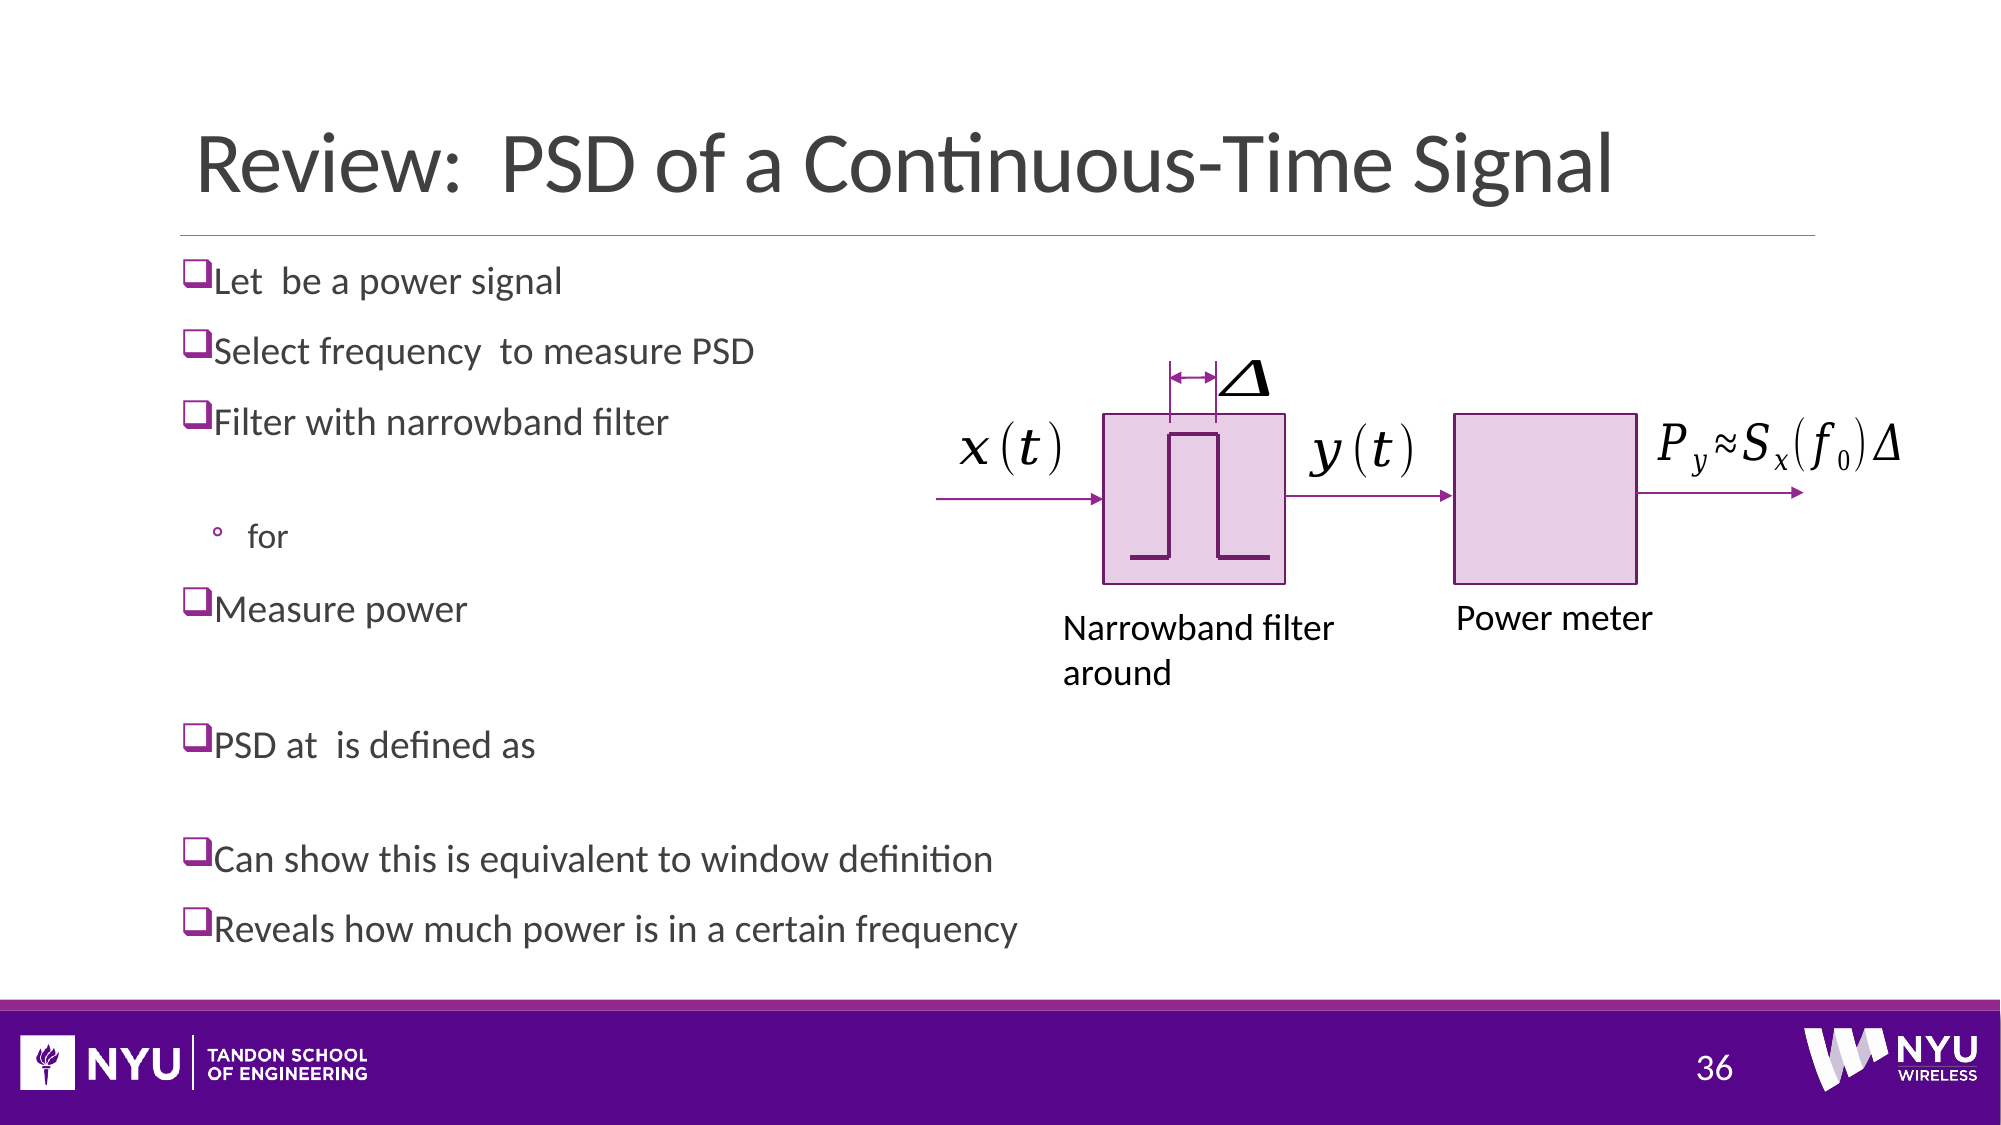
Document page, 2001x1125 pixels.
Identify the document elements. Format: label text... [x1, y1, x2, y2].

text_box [1129, 433, 1271, 559]
title Review: PSD of a Continuous-Time Signal [180, 47, 1830, 218]
slide_number 36 [1533, 1035, 1749, 1096]
text_box [1453, 413, 1638, 585]
text_box Power meter [1441, 585, 1675, 646]
text_box [1102, 413, 1286, 585]
